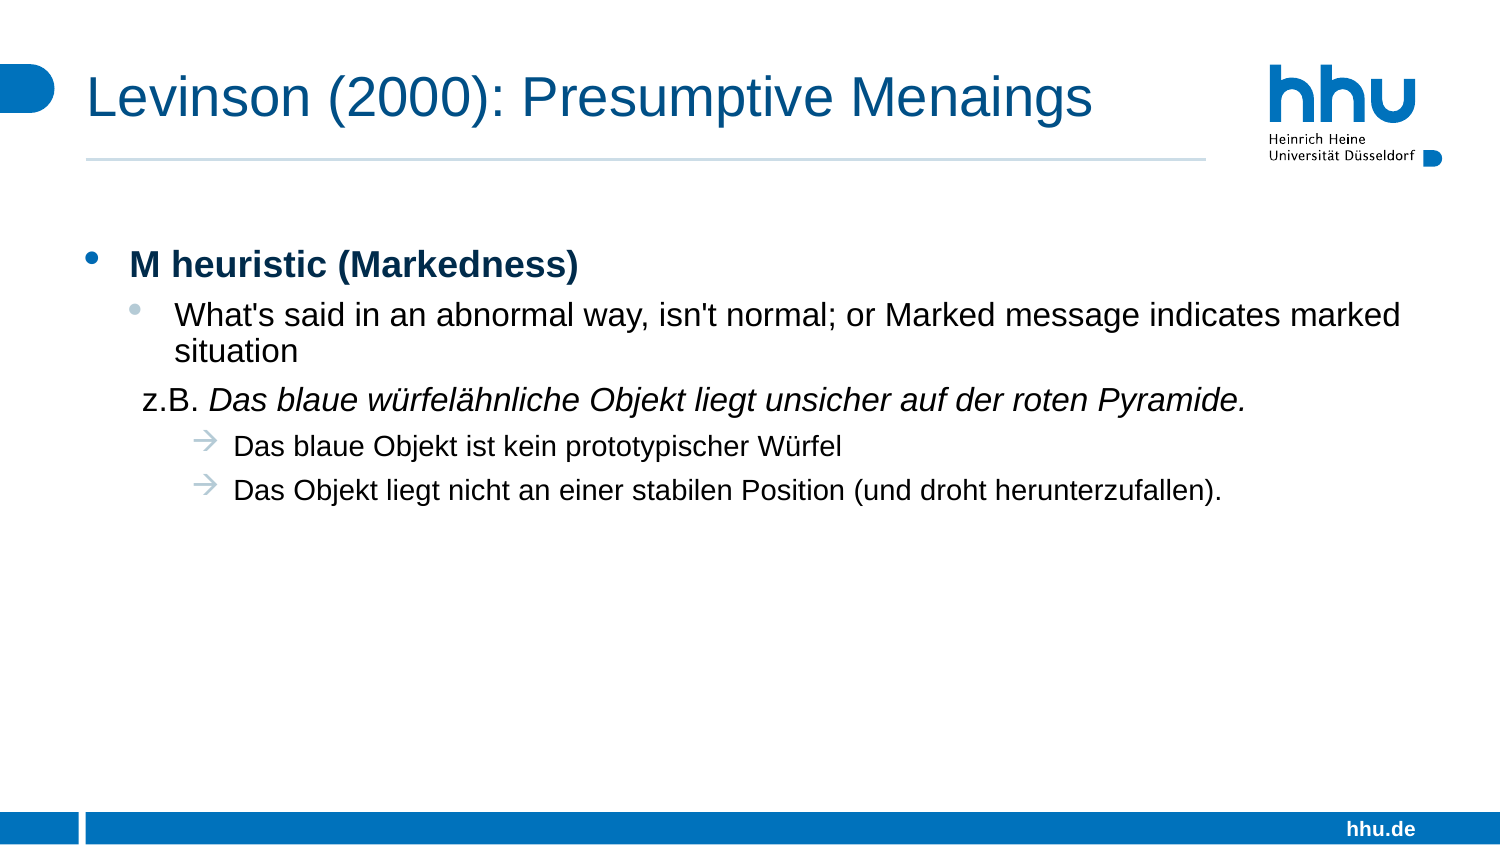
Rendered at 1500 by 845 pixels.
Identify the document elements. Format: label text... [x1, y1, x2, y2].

title Levinson (2000): Presumptive Menaings [86, 54, 1207, 129]
list M heuristic (Markedness) What's said in an abnormal way, isn't normal; or Marked message indicates marked situation z.B. Das blaue würfelähnliche Objekt liegt unsicher auf der roten Pyramide. Das blaue Objekt ist kein prototypischer Würfel Das Objekt liegt nicht an einer stabilen Position (und droht herunterzufallen). [85, 233, 1415, 795]
